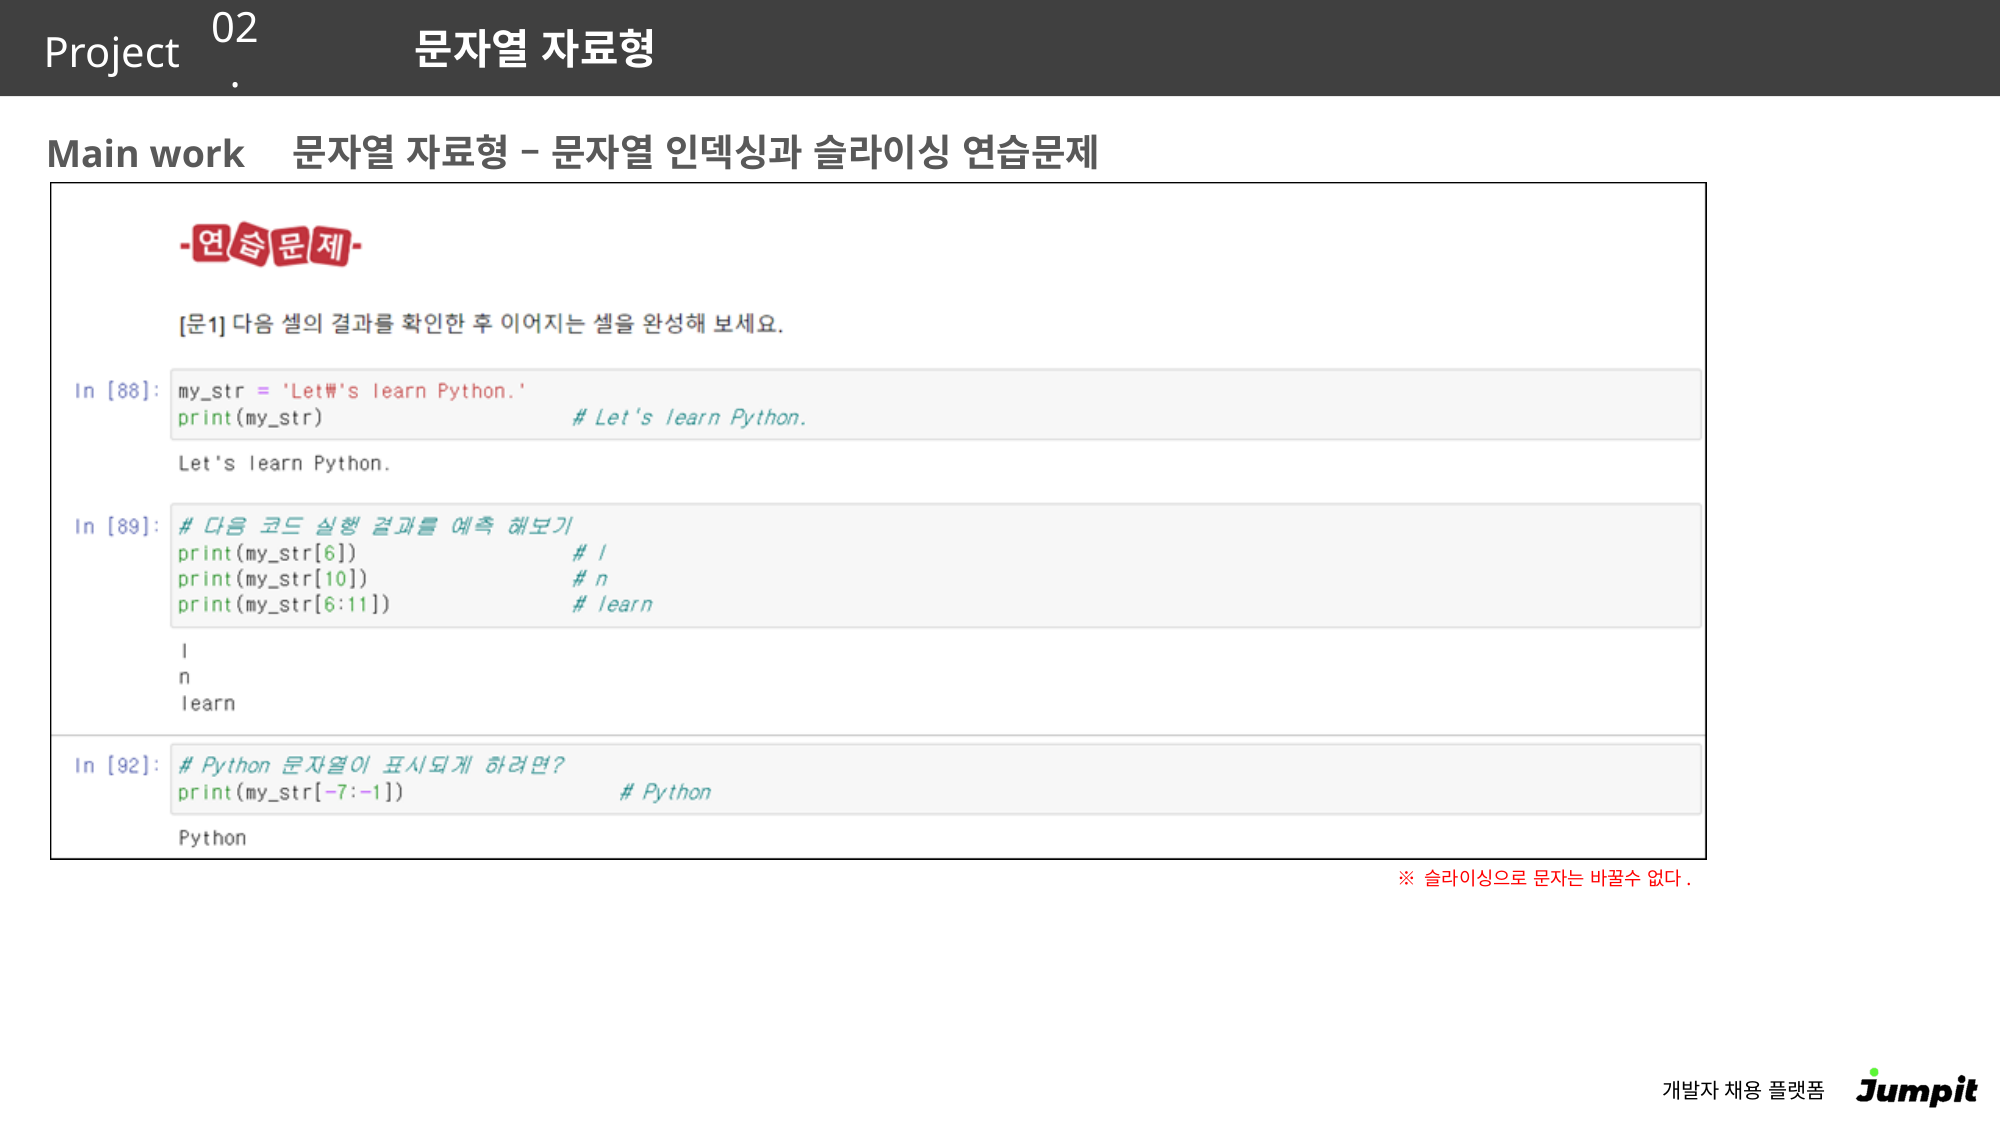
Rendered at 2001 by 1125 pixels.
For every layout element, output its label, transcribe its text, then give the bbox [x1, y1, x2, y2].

picture [1849, 1063, 1982, 1113]
picture [50, 182, 1707, 860]
list 문자열 자료형 [399, 20, 1707, 82]
list 02. [192, 20, 278, 82]
list 문자열 자료형 – 문자열 인덱싱과 슬라이싱 연습문제 [277, 126, 1856, 183]
text_box ※ 슬라이싱으로 문자는 바꿀수 없다. [1382, 859, 1781, 897]
